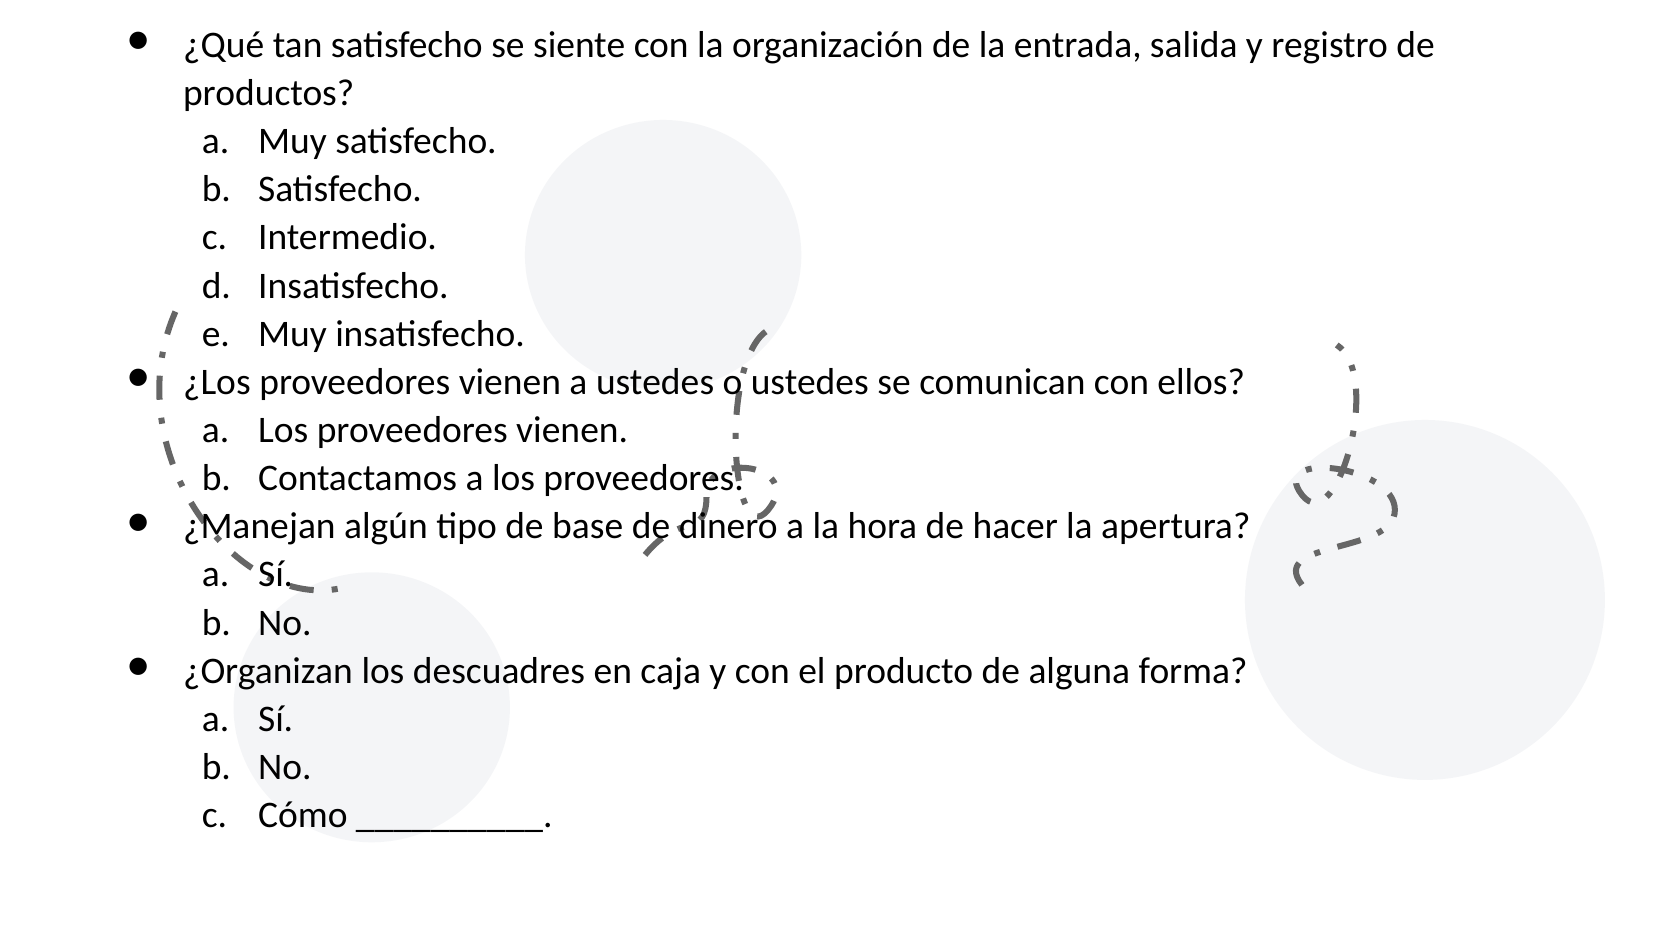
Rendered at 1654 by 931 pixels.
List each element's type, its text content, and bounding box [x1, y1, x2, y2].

text_box ¿Qué tan satisfecho se siente con la organización de la entrada, salida y registro de productos? Muy satisfecho. Satisfecho. Intermedio. Insatisfecho. Muy insatisfecho. ¿Los proveedores vienen a ustedes o ustedes se comunican con ellos? Los proveedores vienen. Contactamos a los proveedores. ¿Manejan algún tipo de base de dinero a la hora de hacer la apertura? Sí. No. ¿Organizan los descuadres en caja y con el producto de alguna forma? Sí. No. Cómo __________. [93, 1, 1561, 915]
text_box [215, 183, 1074, 250]
